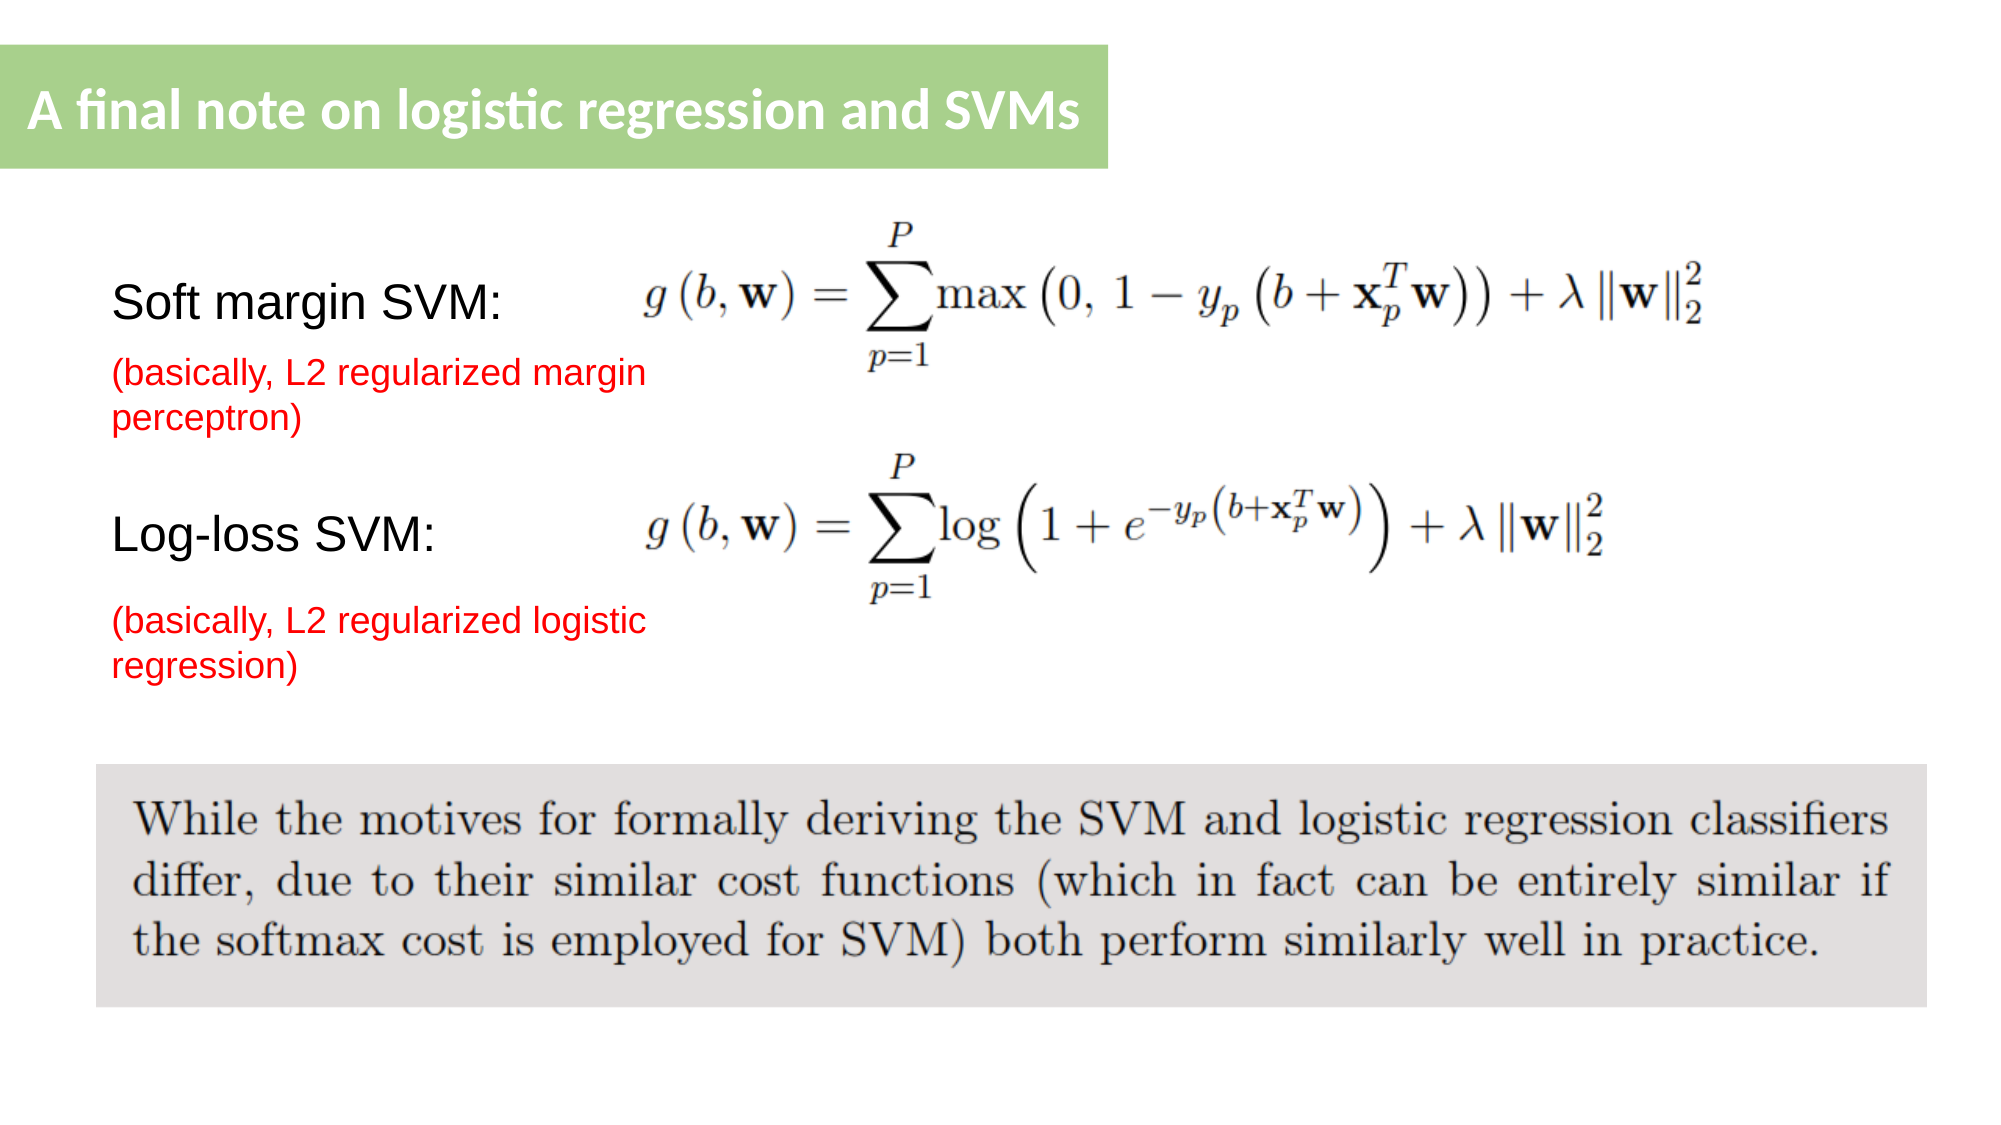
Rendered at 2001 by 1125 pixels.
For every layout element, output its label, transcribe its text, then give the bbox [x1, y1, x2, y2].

text_box Soft margin SVM: [96, 268, 528, 340]
text_box A final note on logistic regression and SVMs [0, 44, 1109, 169]
text_box Soft margin SVM: [96, 402, 528, 446]
picture [632, 212, 1715, 382]
picture [637, 442, 1612, 617]
text_box (basically, L2 regularized margin perceptron) [96, 340, 824, 402]
picture [96, 764, 1927, 1009]
text_box (basically, L2 regularized logistic regression) [528, 588, 813, 650]
text_box Log-loss SVM: [96, 500, 528, 677]
